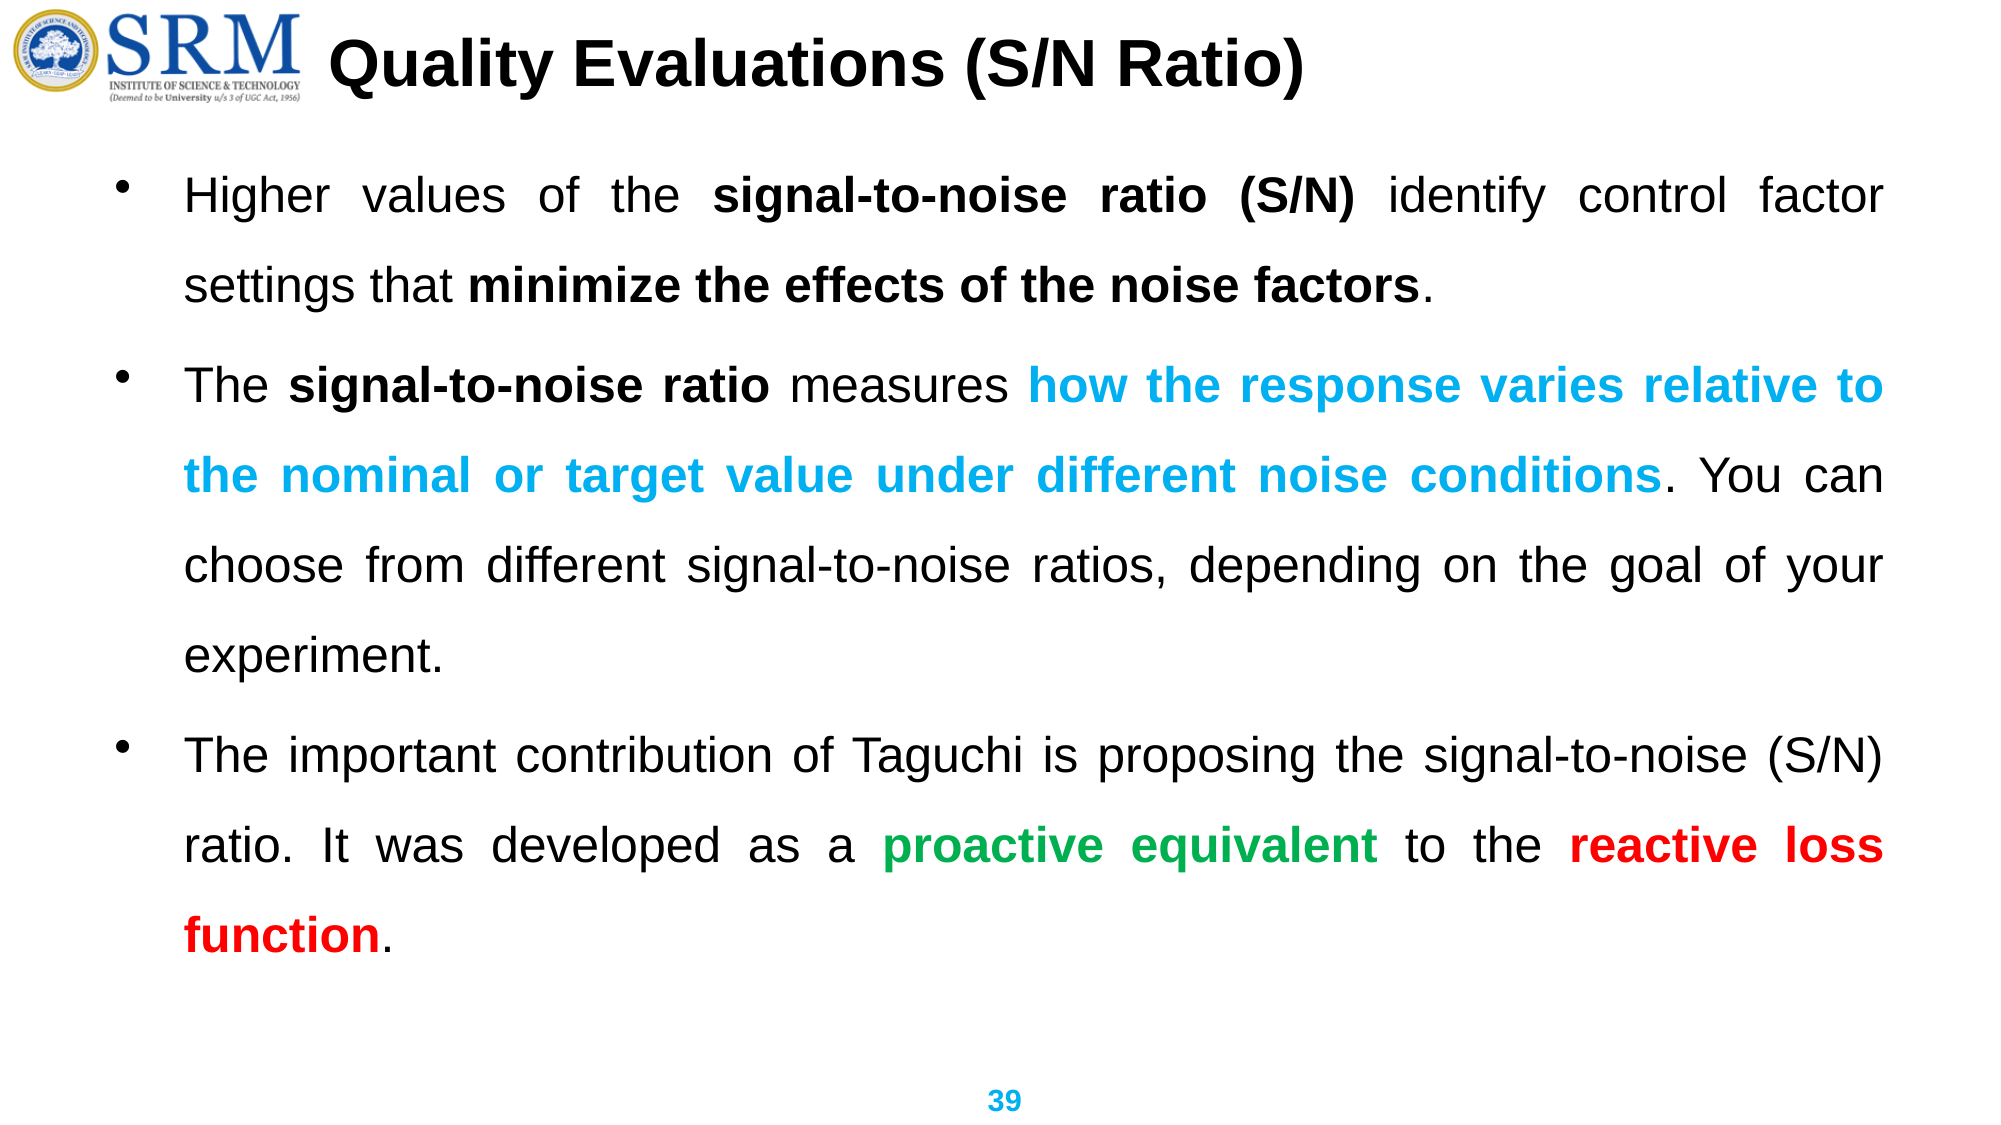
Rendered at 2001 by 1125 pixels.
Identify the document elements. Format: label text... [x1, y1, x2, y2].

slide_number 39 [924, 1072, 1085, 1125]
list Higher values of the signal-to-noise ratio (S/N) identify control factor settings that minimize the effects of the noise factors. The signal-to-noise ratio measures how the response varies relative to the nominal or target value under different noise conditions. You can choose from different signal-to-noise ratios, depending on the goal of your experiment. The important contribution of Taguchi is proposing the signal-to-noise (S/N) ratio. It was developed as a proactive equivalent to the reactive loss function. [99, 125, 1900, 1047]
title Quality Evaluations (S/N Ratio) [313, 23, 1998, 95]
picture [1, 0, 309, 119]
